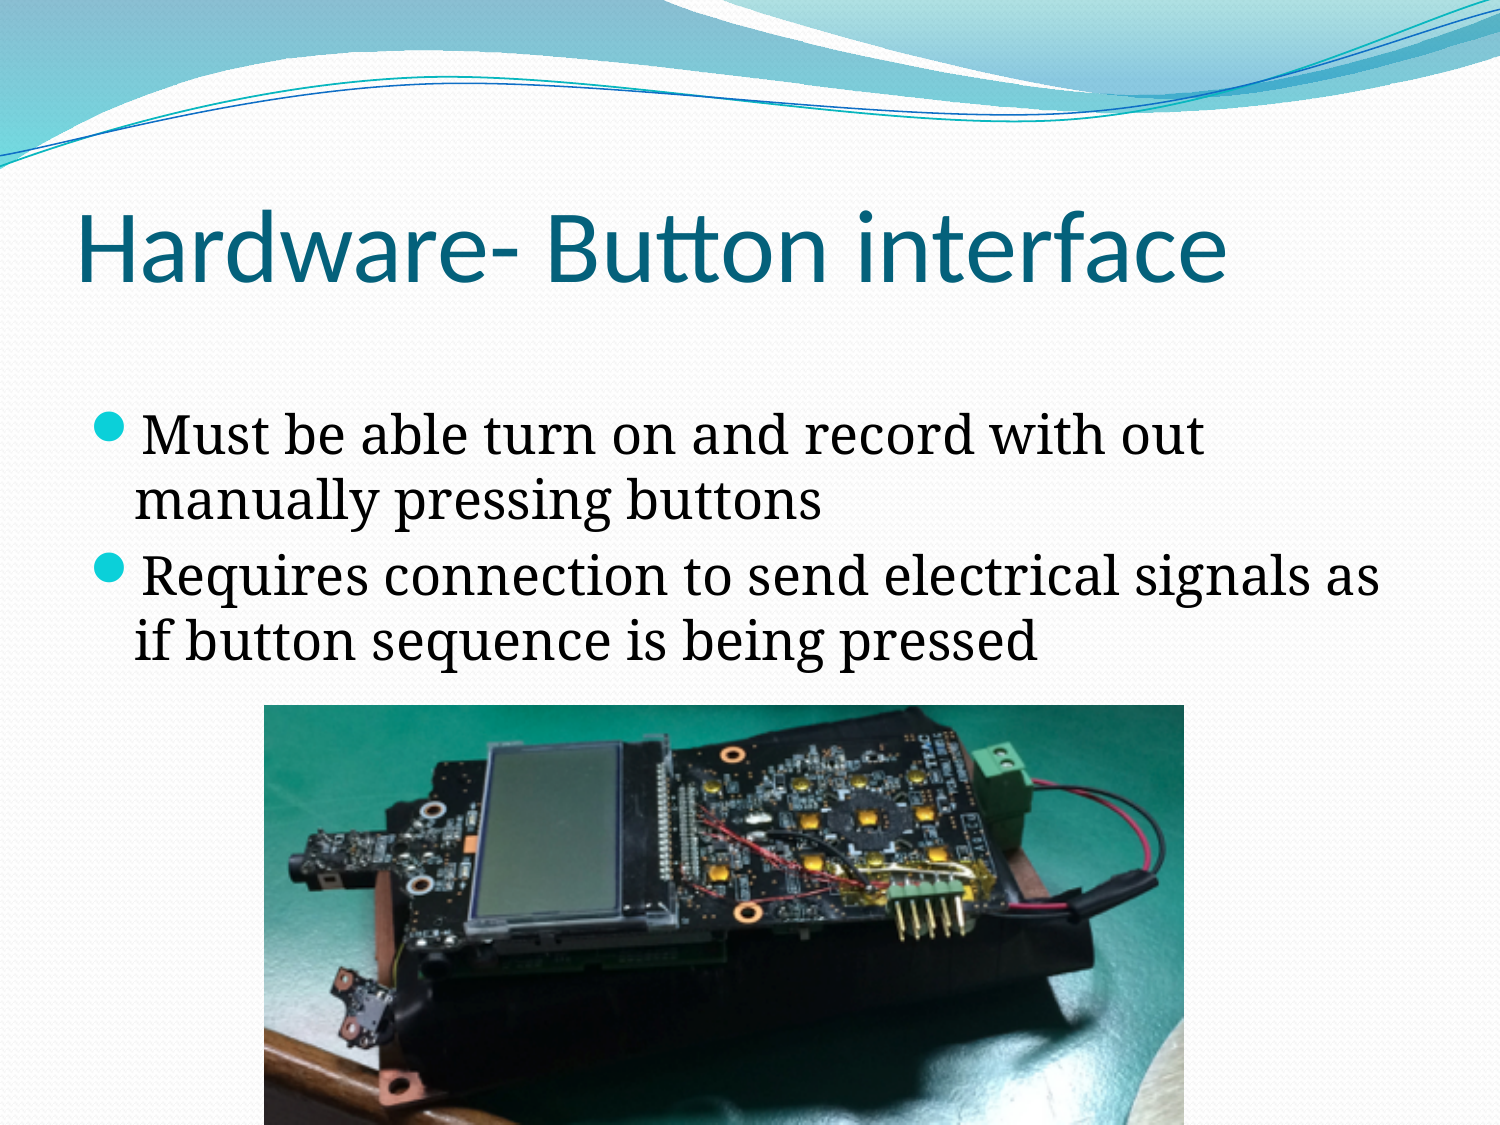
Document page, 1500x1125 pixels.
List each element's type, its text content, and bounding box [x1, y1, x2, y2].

title Hardware- Button interface [75, 115, 1425, 303]
list Must be able turn on and record with out manually pressing buttons Requires connection to send electrical signals as if button sequence is being pressed [75, 317, 1425, 1038]
picture [264, 705, 1184, 1125]
